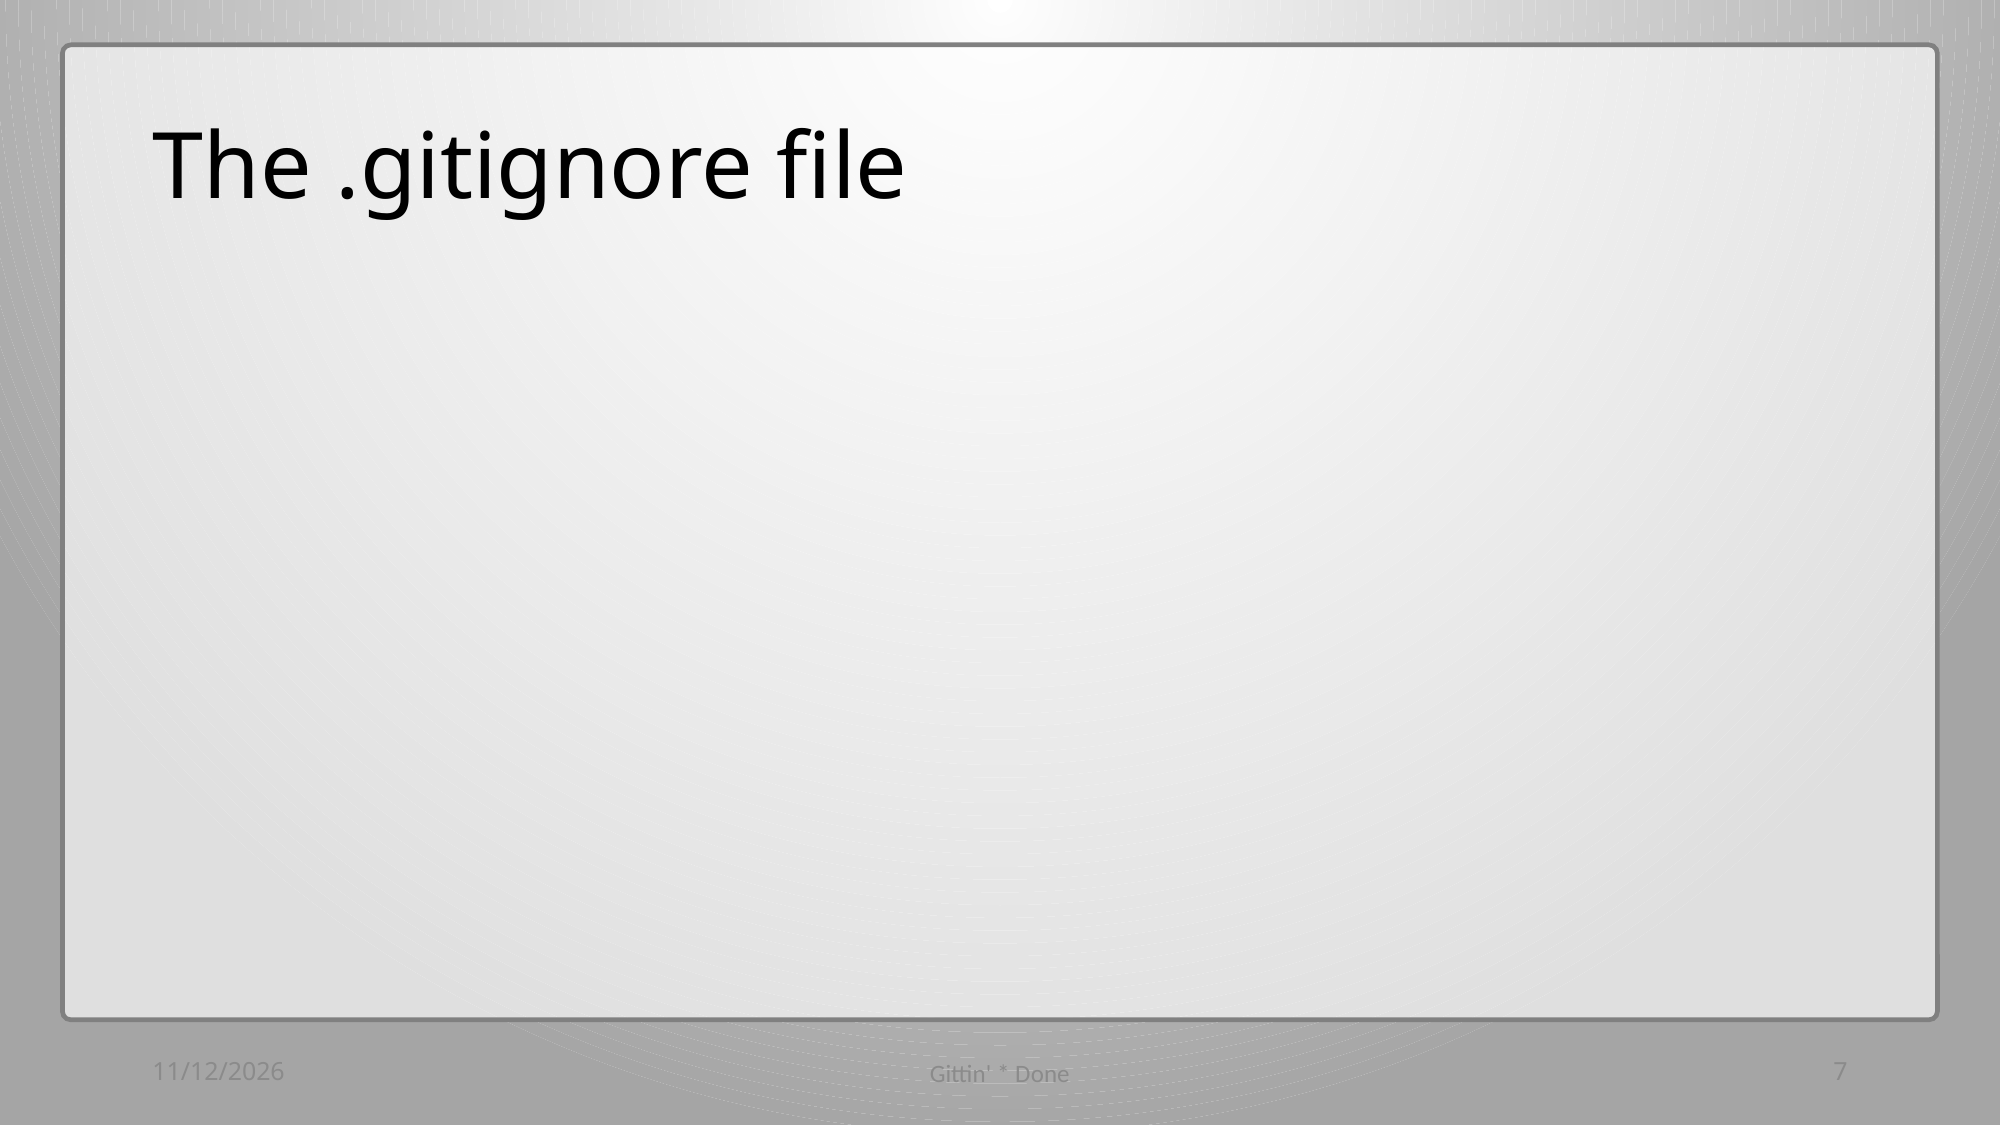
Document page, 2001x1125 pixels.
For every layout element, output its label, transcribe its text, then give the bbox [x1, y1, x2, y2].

slide_number 7 [1412, 1042, 1863, 1103]
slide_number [137, 1042, 588, 1103]
footer Gittin' * Done [662, 1042, 1338, 1103]
title The .gitignore file [137, 59, 1863, 278]
